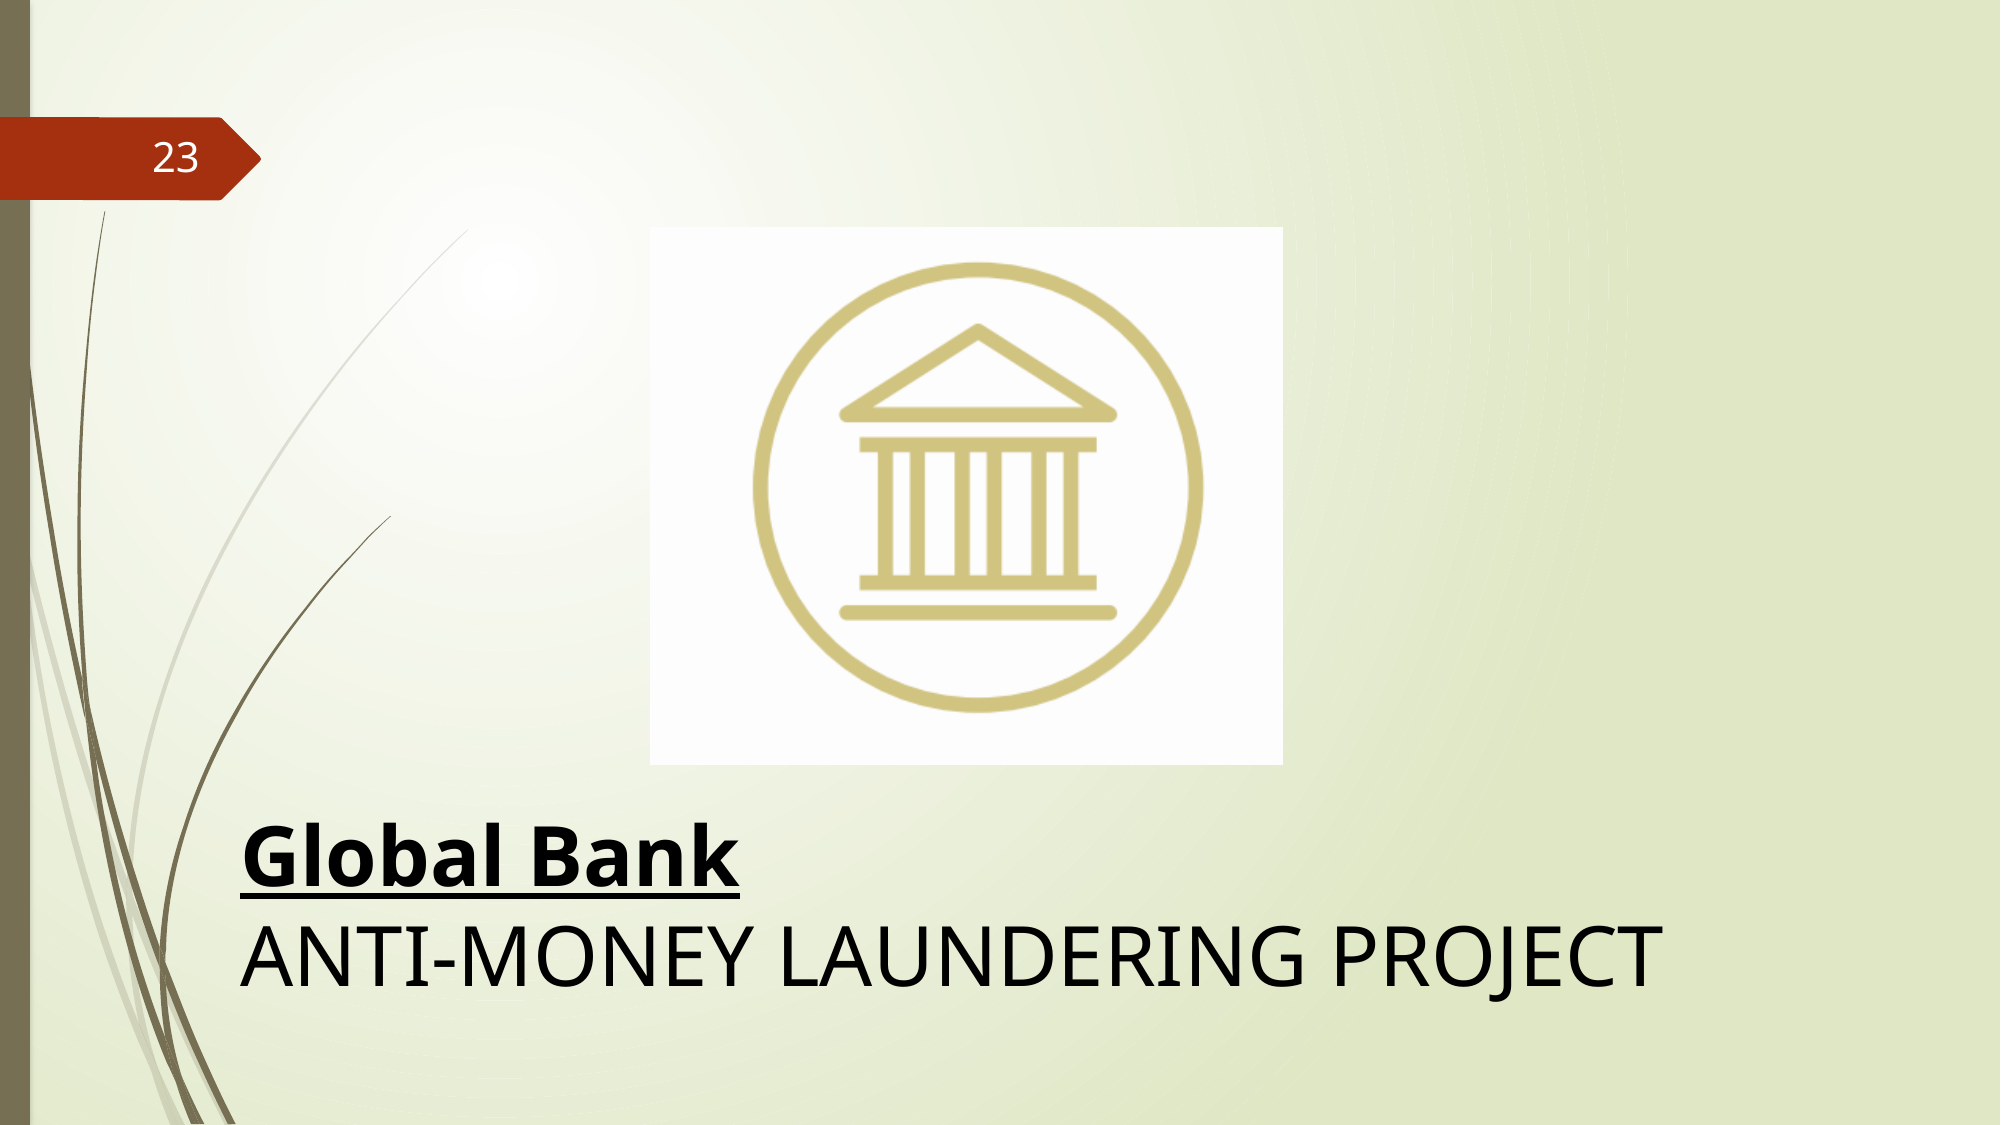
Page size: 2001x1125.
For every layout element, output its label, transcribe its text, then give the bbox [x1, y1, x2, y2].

slide_number 23 [87, 129, 216, 190]
text_box Global Bank ANTI-MONEY LAUNDERING PROJECT [225, 795, 1907, 1011]
picture [649, 226, 1284, 765]
